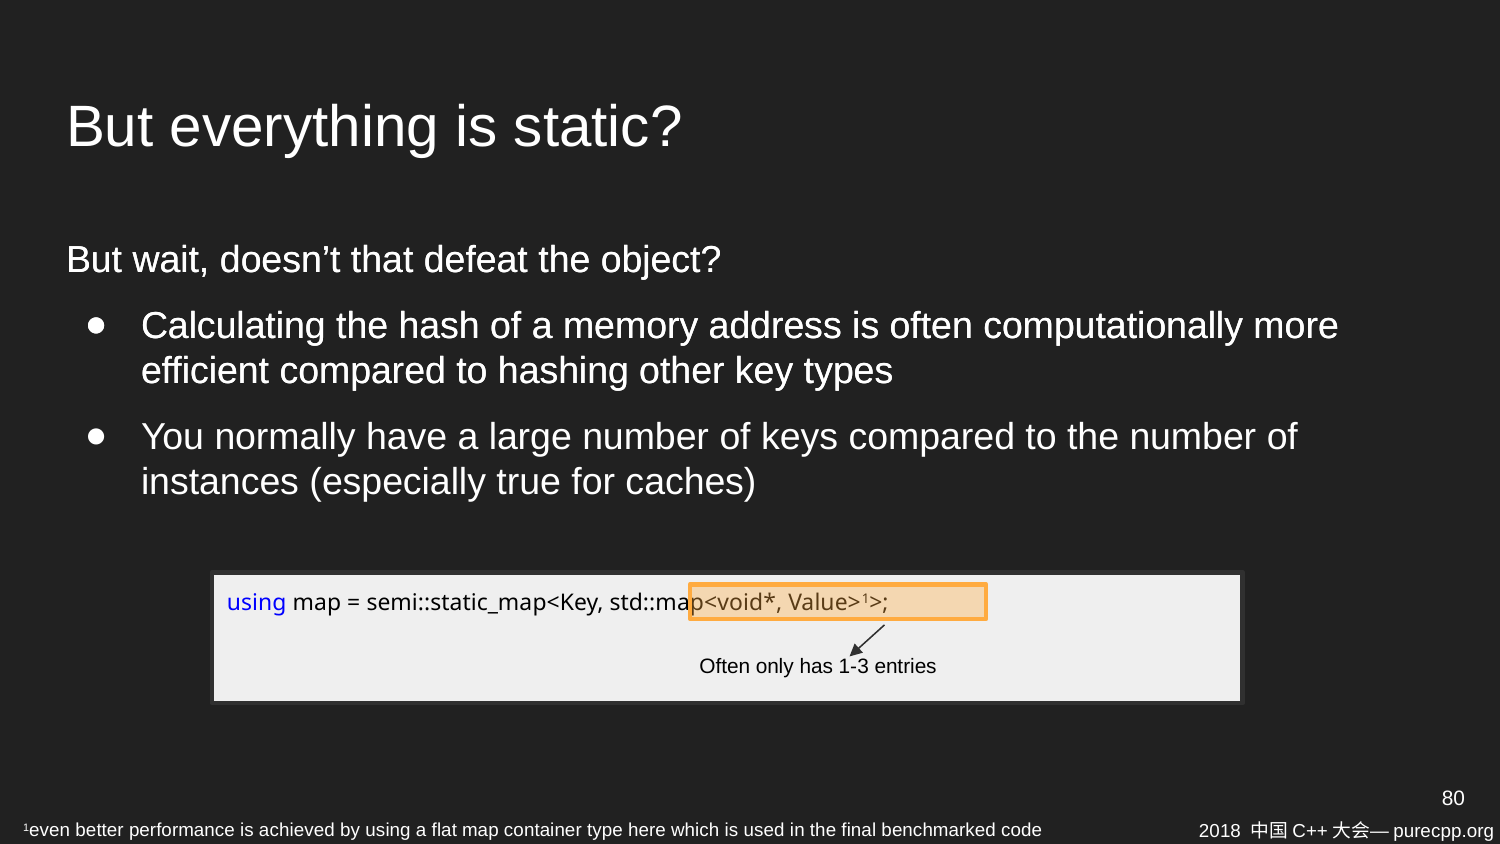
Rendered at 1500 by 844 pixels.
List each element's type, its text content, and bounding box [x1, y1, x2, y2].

text_box using map = semi::static_map<Key, std::map<void*, Value>1>; [211, 585, 1243, 703]
slide_number 80 [1389, 764, 1480, 830]
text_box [849, 624, 885, 657]
text_box [690, 585, 986, 619]
text_box 1even better performance is achieved by using a flat map container type here which is used in the final benchmarked code [8, 803, 1157, 844]
text_box Often only has 1-3 entries [684, 637, 966, 687]
list But wait, doesn’t that defeat the object? Calculating the hash of a memory address is often computationally more efficient compared to hashing other key types You normally have a large number of keys compared to the number of instances (especially true for caches) [51, 213, 1449, 585]
title But everything is static? [51, 72, 1449, 167]
